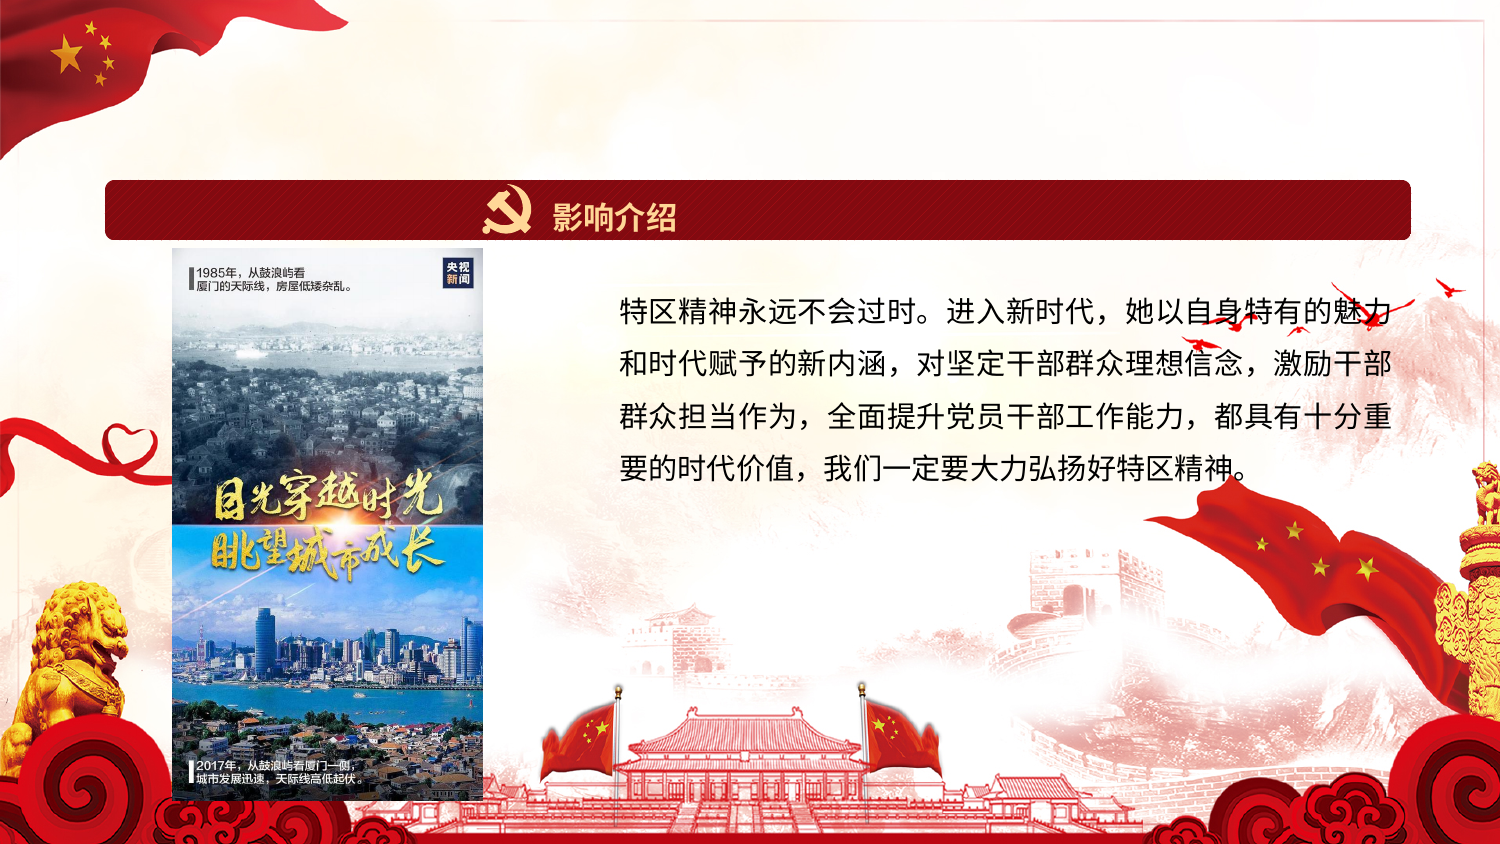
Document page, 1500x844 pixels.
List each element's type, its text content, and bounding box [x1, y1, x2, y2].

text_box 特区精神永远不会过时。进入新时代，她以自身特有的魅力和时代赋予的新内涵，对坚定干部群众理想信念，激励干部群众担当作为，全面提升党员干部工作能力，都具有十分重要的时代价值，我们一定要大力弘扬好特区精神。 [604, 268, 1408, 493]
picture [0, 0, 1500, 844]
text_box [482, 171, 1046, 237]
text_box [104, 179, 1412, 241]
